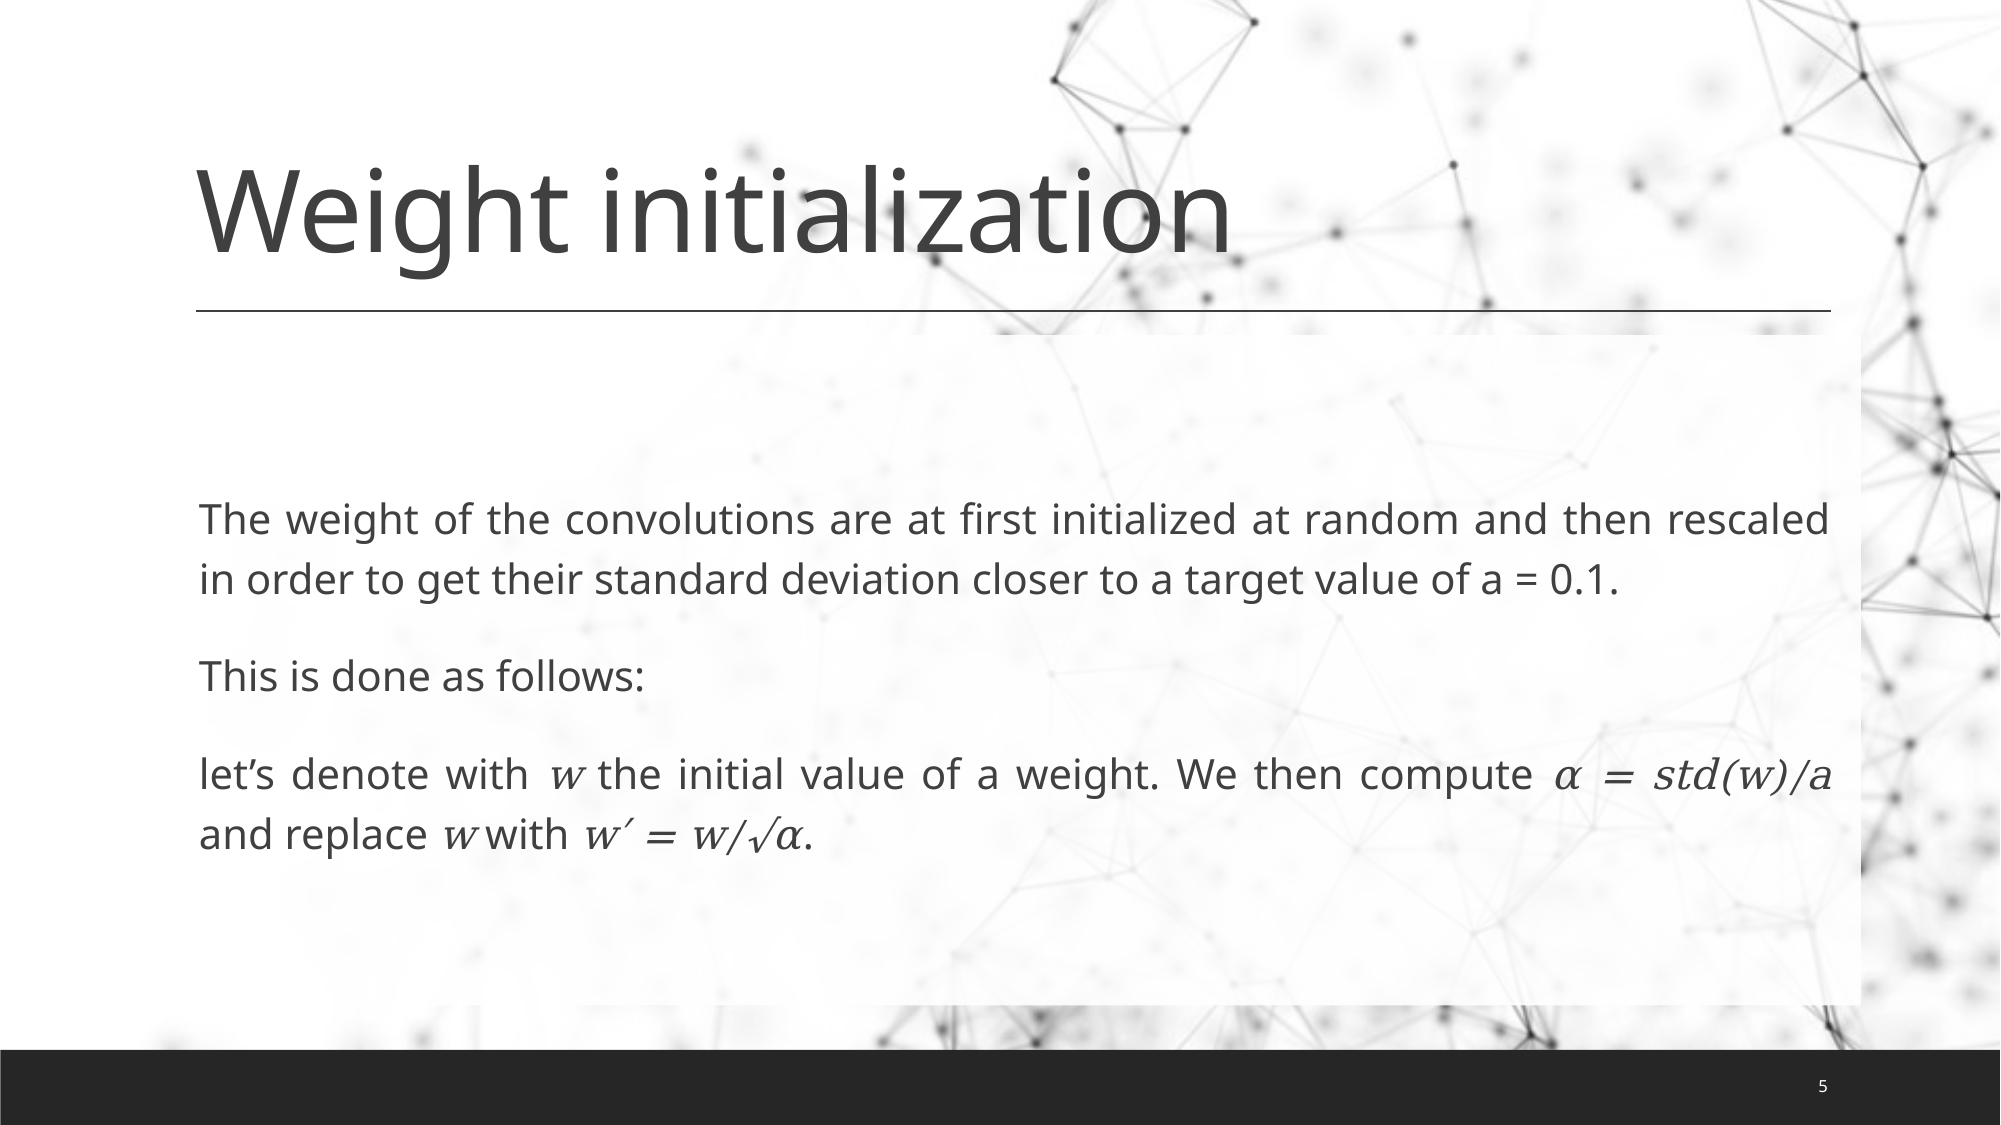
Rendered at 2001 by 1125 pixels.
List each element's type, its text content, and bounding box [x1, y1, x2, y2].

picture [0, 0, 2001, 1125]
title Weight initialization [180, 47, 1830, 285]
slide_number 4 [1803, 1057, 1932, 1118]
list The weight of the convolutions are at first initialized at random and then rescaled in order to get their standard deviation closer to a target value of a = 0.1. This is done as follows: let’s denote with w the initial value of a weight. We then compute α = std(w)/a and replace w with w′ = w/√α. [166, 335, 1861, 1006]
